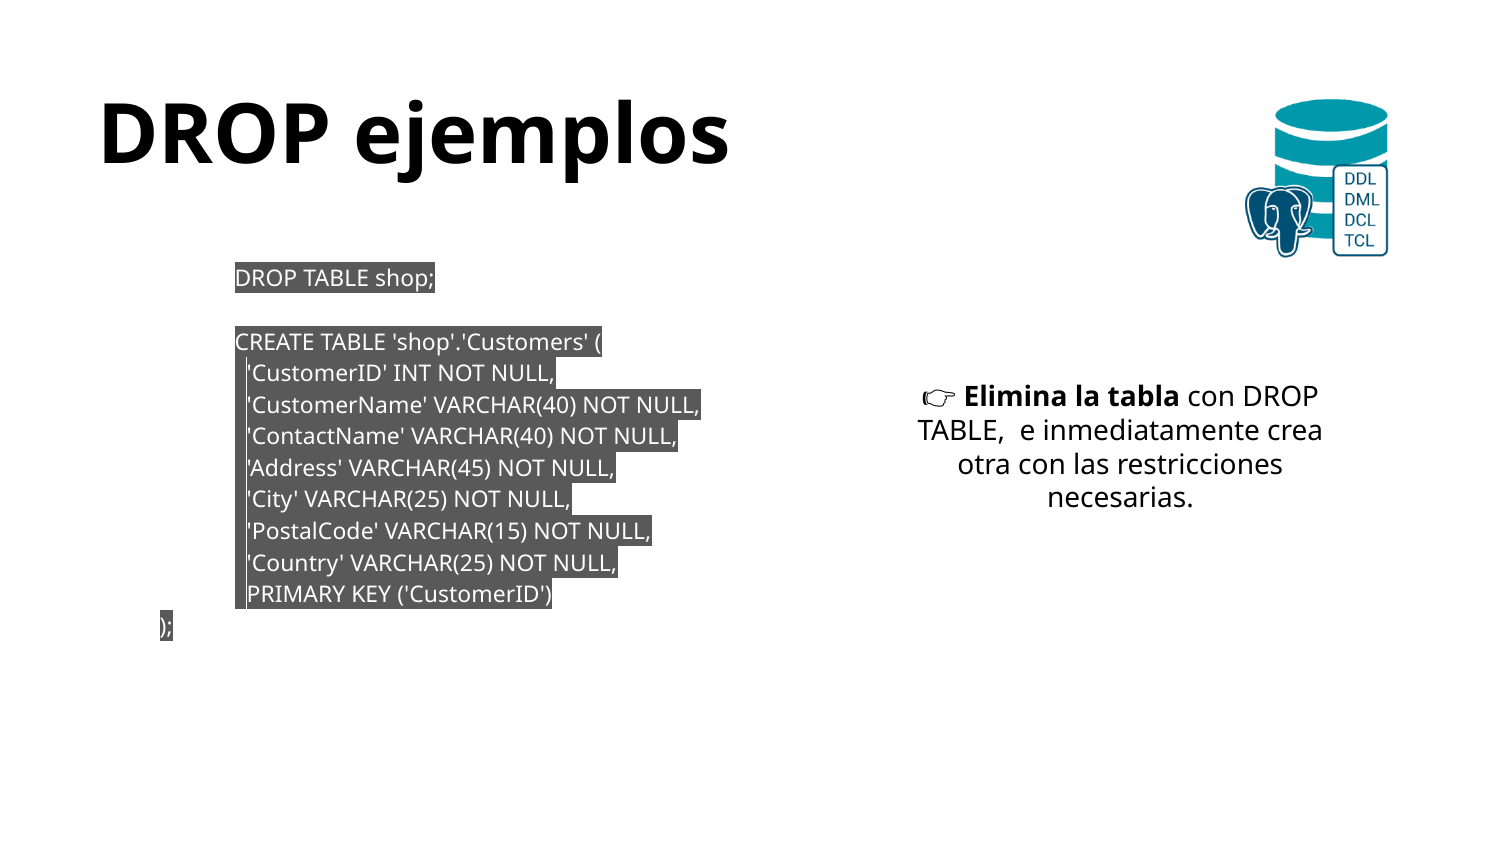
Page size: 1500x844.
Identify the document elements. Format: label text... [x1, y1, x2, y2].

text_box DROP ejemplos [82, 76, 1220, 197]
text_box 👉 Elimina la tabla con DROP TABLE, e inmediatamente crea otra con las restricciones necesarias. [880, 363, 1361, 529]
text_box DROP TABLE shop; CREATE TABLE 'shop'.'Customers' ( 'CustomerID' INT NOT NULL, 'CustomerName' VARCHAR(40) NOT NULL, 'ContactName' VARCHAR(40) NOT NULL, 'Address' VARCHAR(45) NOT NULL, 'City' VARCHAR(25) NOT NULL, 'PostalCode' VARCHAR(15) NOT NULL, 'Country' VARCHAR(25) NOT NULL, PRIMARY KEY ('CustomerID') ); [69, 239, 1016, 654]
picture [1221, 76, 1418, 274]
